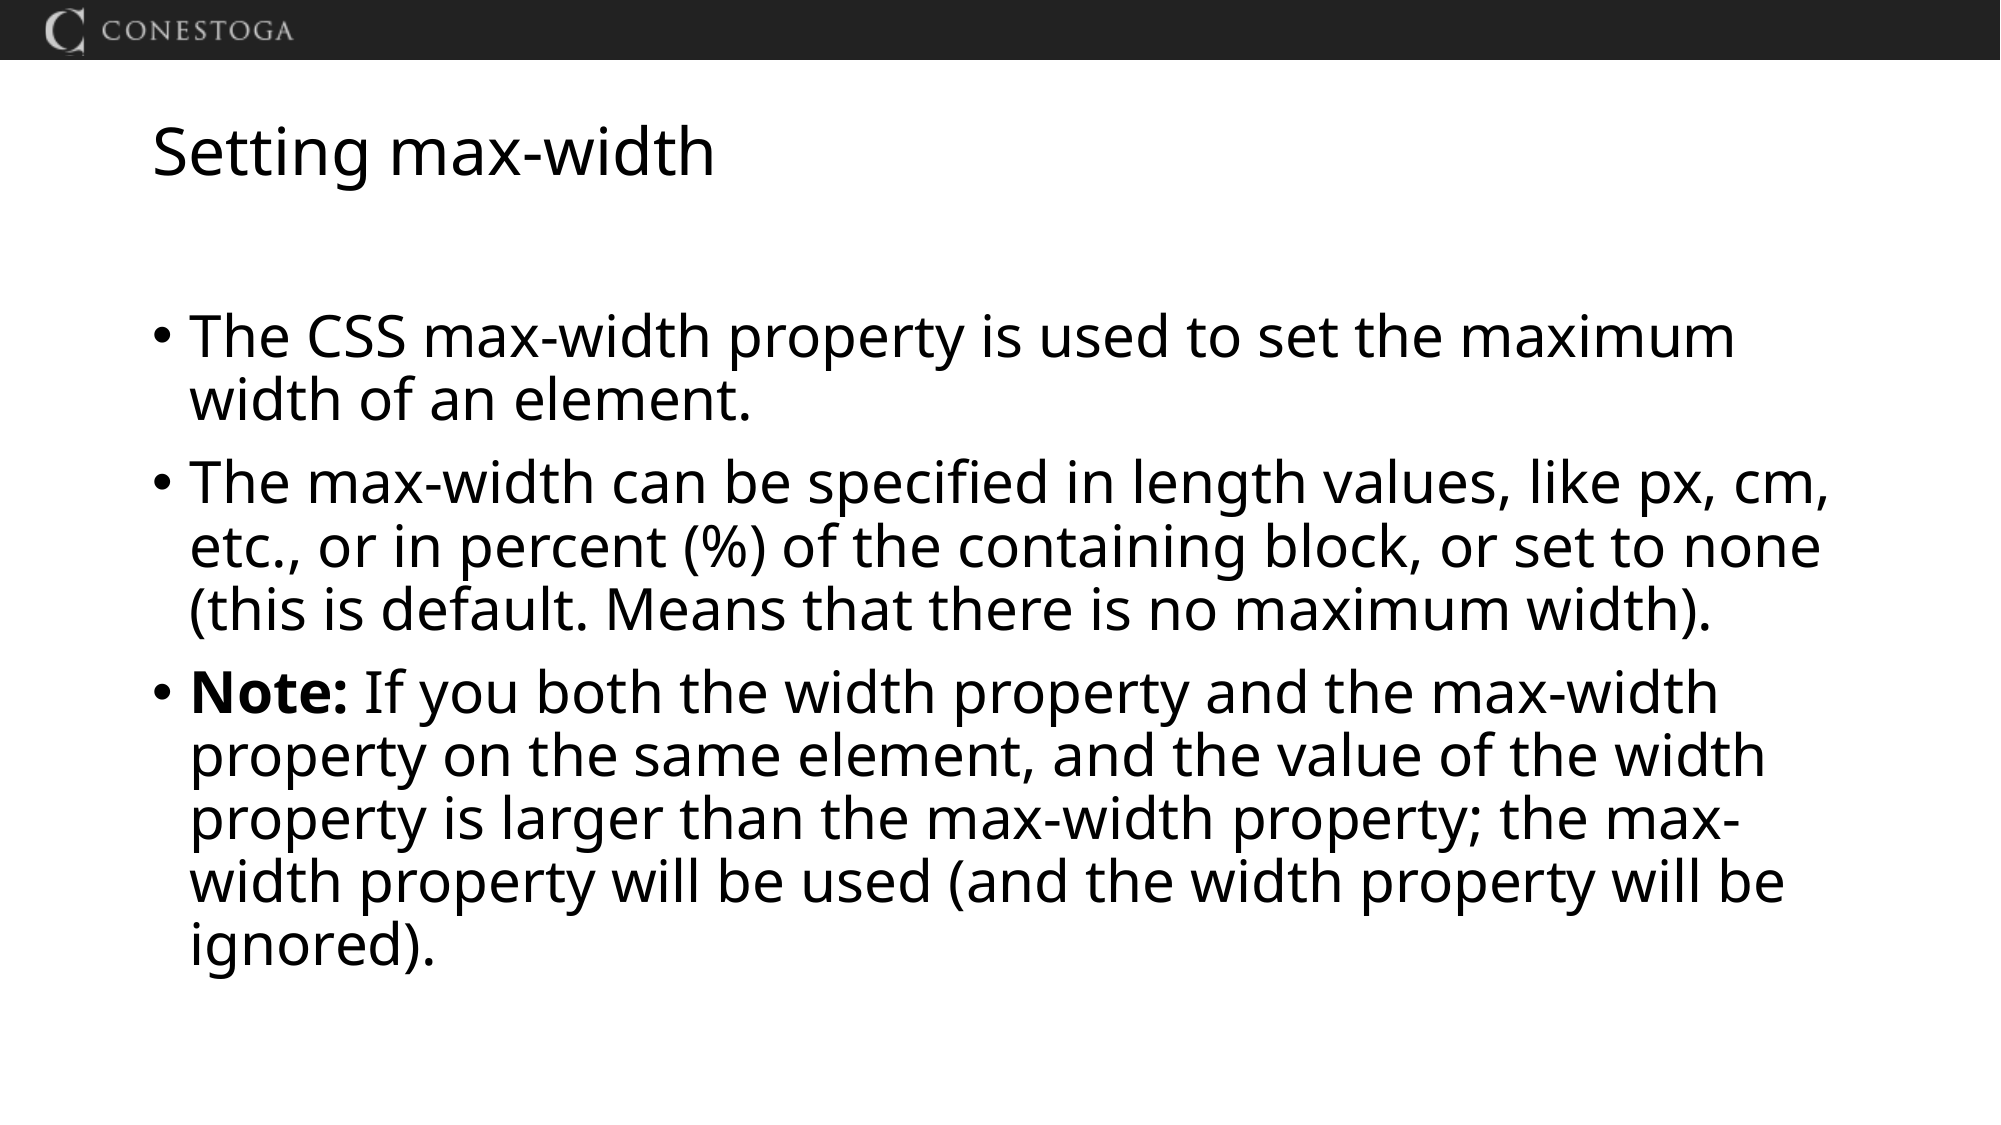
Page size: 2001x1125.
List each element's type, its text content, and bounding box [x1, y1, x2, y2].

list The CSS max-width property is used to set the maximum width of an element. The max-width can be specified in length values, like px, cm, etc., or in percent (%) of the containing block, or set to none (this is default. Means that there is no maximum width). Note: If you both the width property and the max-width property on the same element, and the value of the width property is larger than the max-width property; the max-width property will be used (and the width property will be ignored). [137, 299, 1863, 1014]
picture [45, 7, 302, 56]
title Setting max-width [137, 111, 1863, 278]
